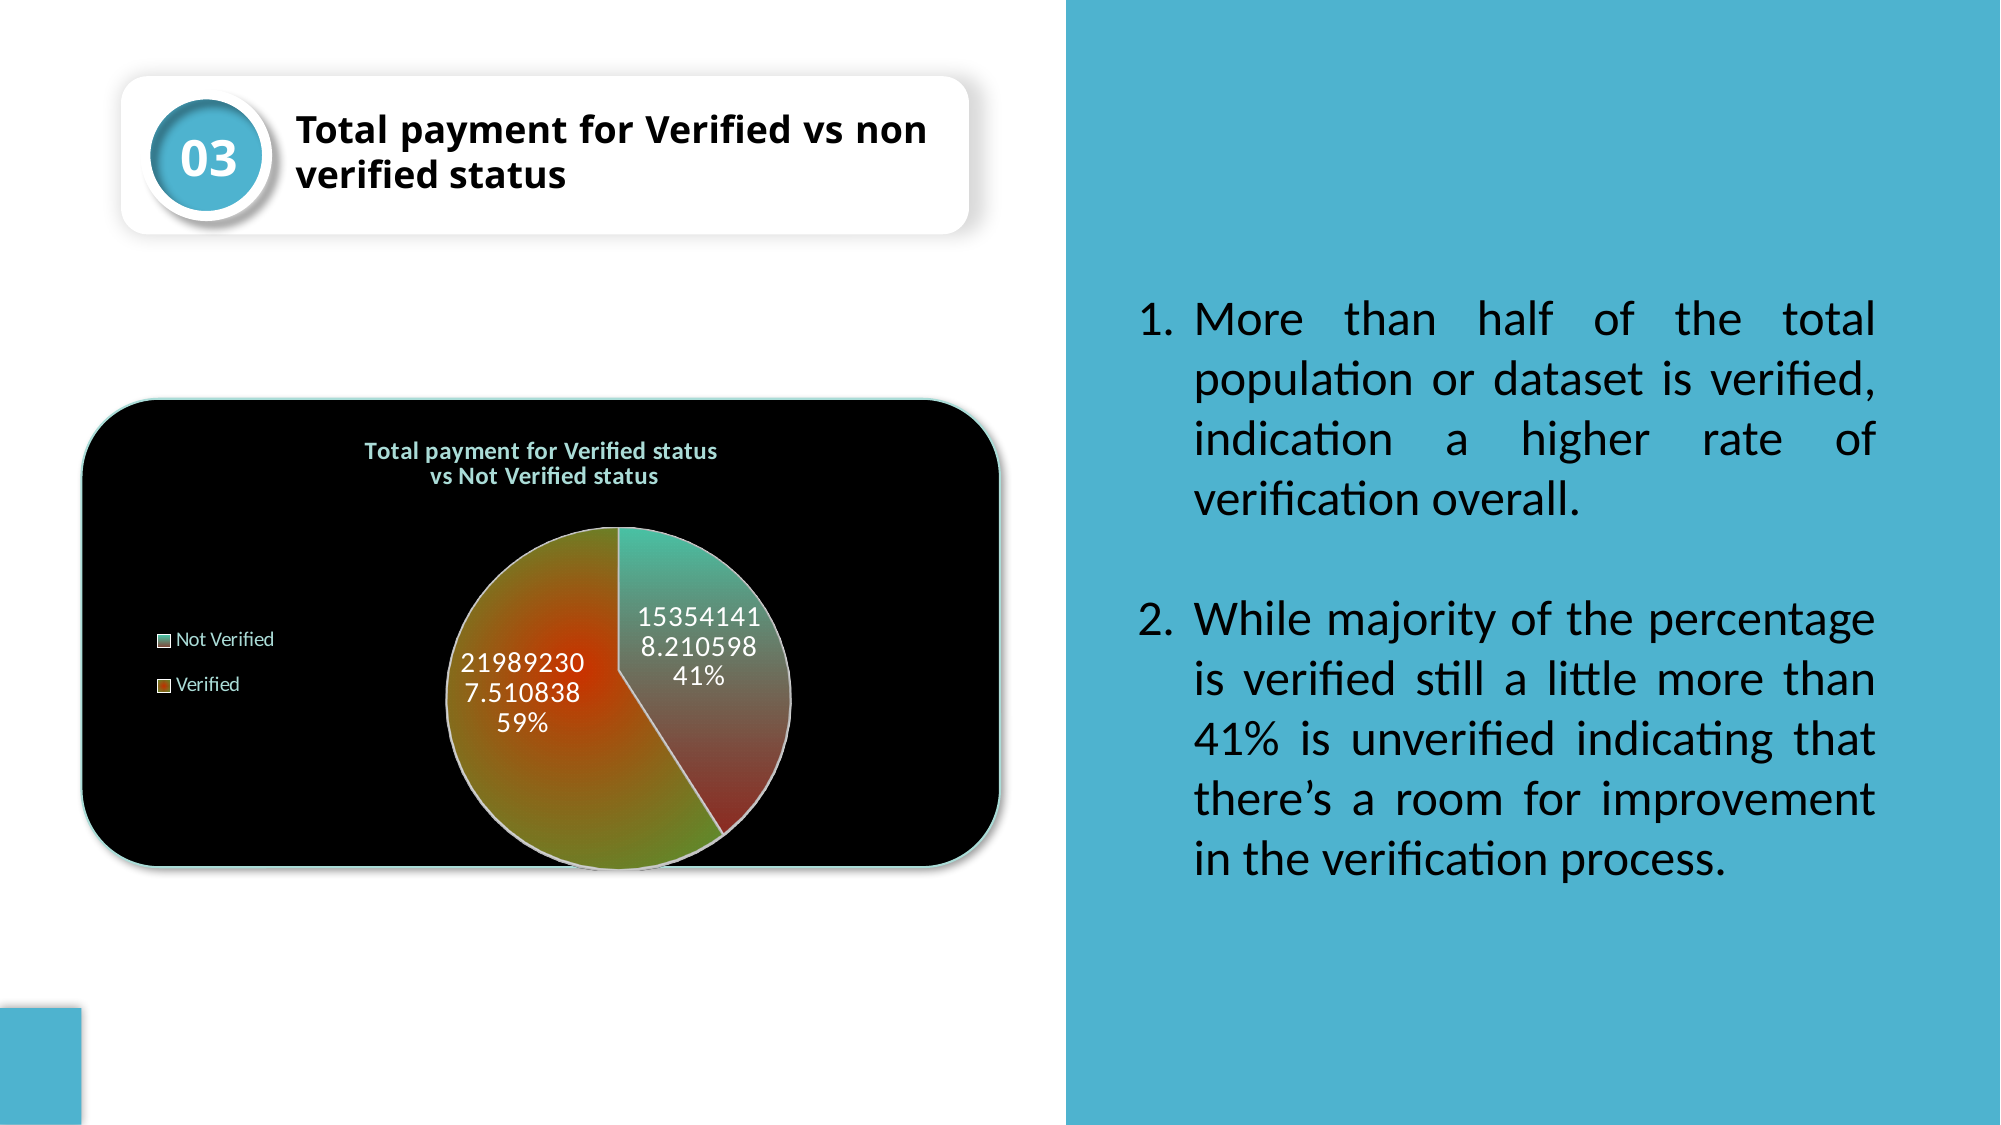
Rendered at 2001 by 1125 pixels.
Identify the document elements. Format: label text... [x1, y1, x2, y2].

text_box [140, 89, 273, 222]
text_box [981, 424, 1002, 842]
chart [108, 416, 981, 871]
text_box [1065, 0, 2000, 1125]
text_box More than half of the total population or dataset is verified, indication a higher rate of verification overall. While majority of the percentage is verified still a little more than 41% is unverified indicating that there’s a room for improvement in the verification process. [1122, 277, 1892, 893]
text_box [80, 397, 973, 850]
text_box Total payment for Verified vs non verified status [280, 98, 944, 204]
text_box [0, 1007, 82, 1125]
text_box [120, 75, 971, 236]
